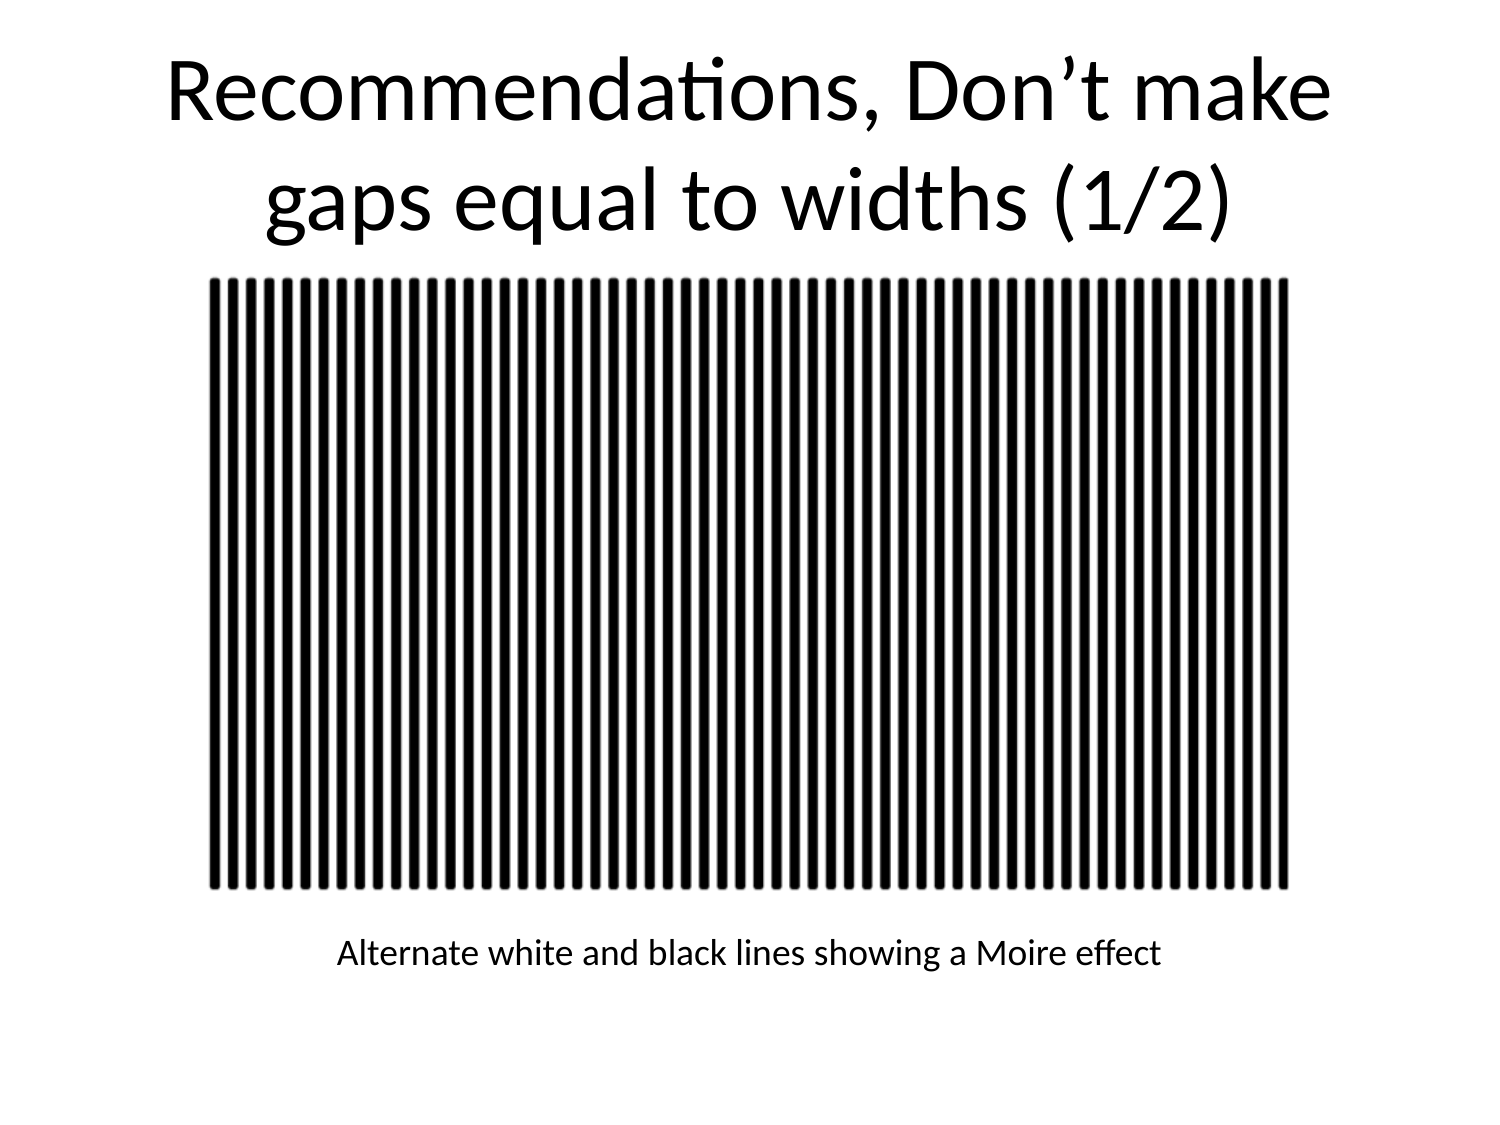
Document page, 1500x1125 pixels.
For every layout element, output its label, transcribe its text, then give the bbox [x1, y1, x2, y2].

title Recommendations, Don’t make gaps equal to widths (1/2) [75, 45, 1425, 233]
picture [201, 262, 1301, 921]
text_box Alternate white and black lines showing a Moire effect [74, 920, 1425, 1005]
